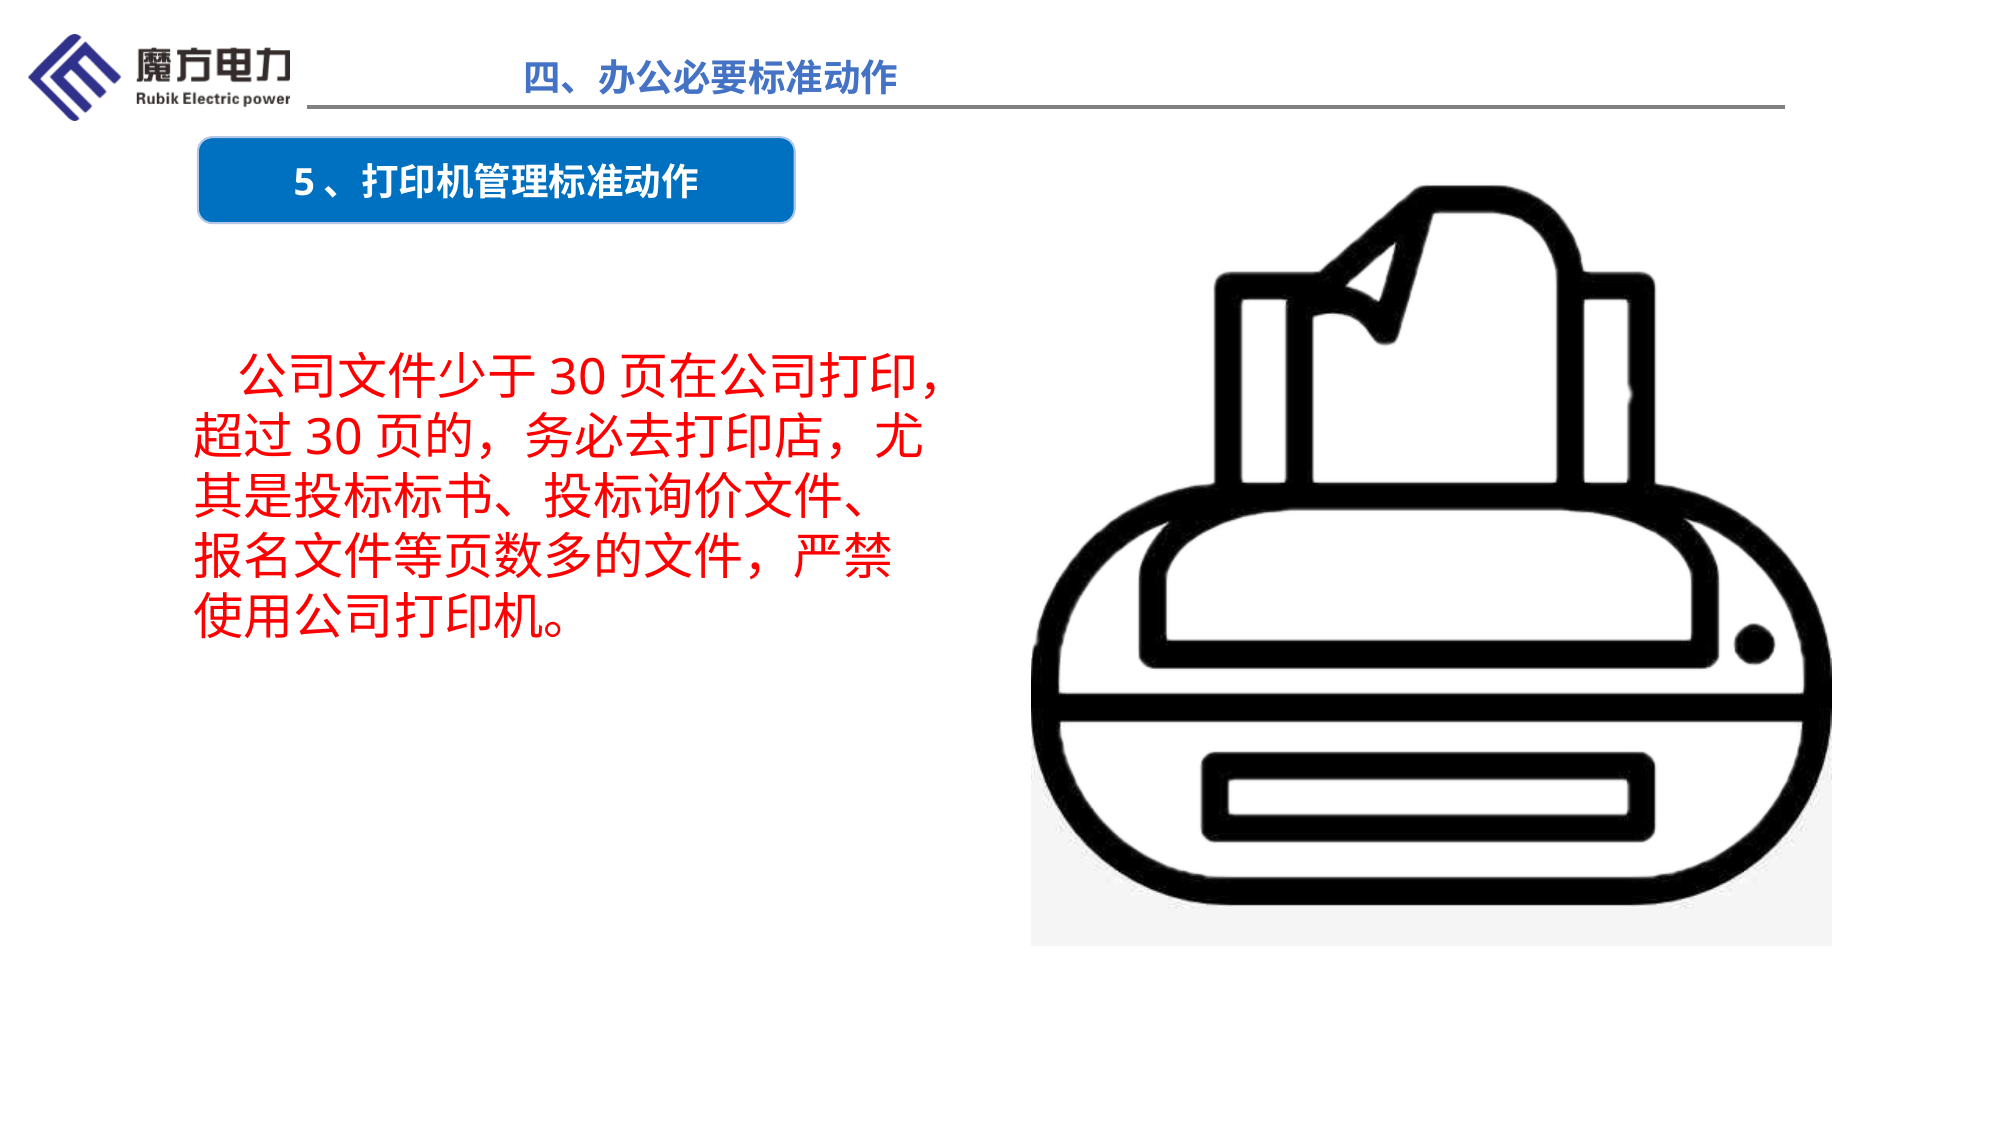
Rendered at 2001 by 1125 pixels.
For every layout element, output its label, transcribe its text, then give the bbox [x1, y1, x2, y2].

picture [28, 34, 290, 121]
text_box 四、办公必要标准动作 [508, 46, 914, 106]
text_box 5、打印机管理标准动作 [196, 136, 796, 225]
picture [1031, 181, 1832, 946]
text_box 公司文件少于30页在公司打印，超过30页的，务必去打印店，尤其是投标标书、投标询价文件、报名文件等页数多的文件，严禁使用公司打印机。 [179, 336, 954, 652]
